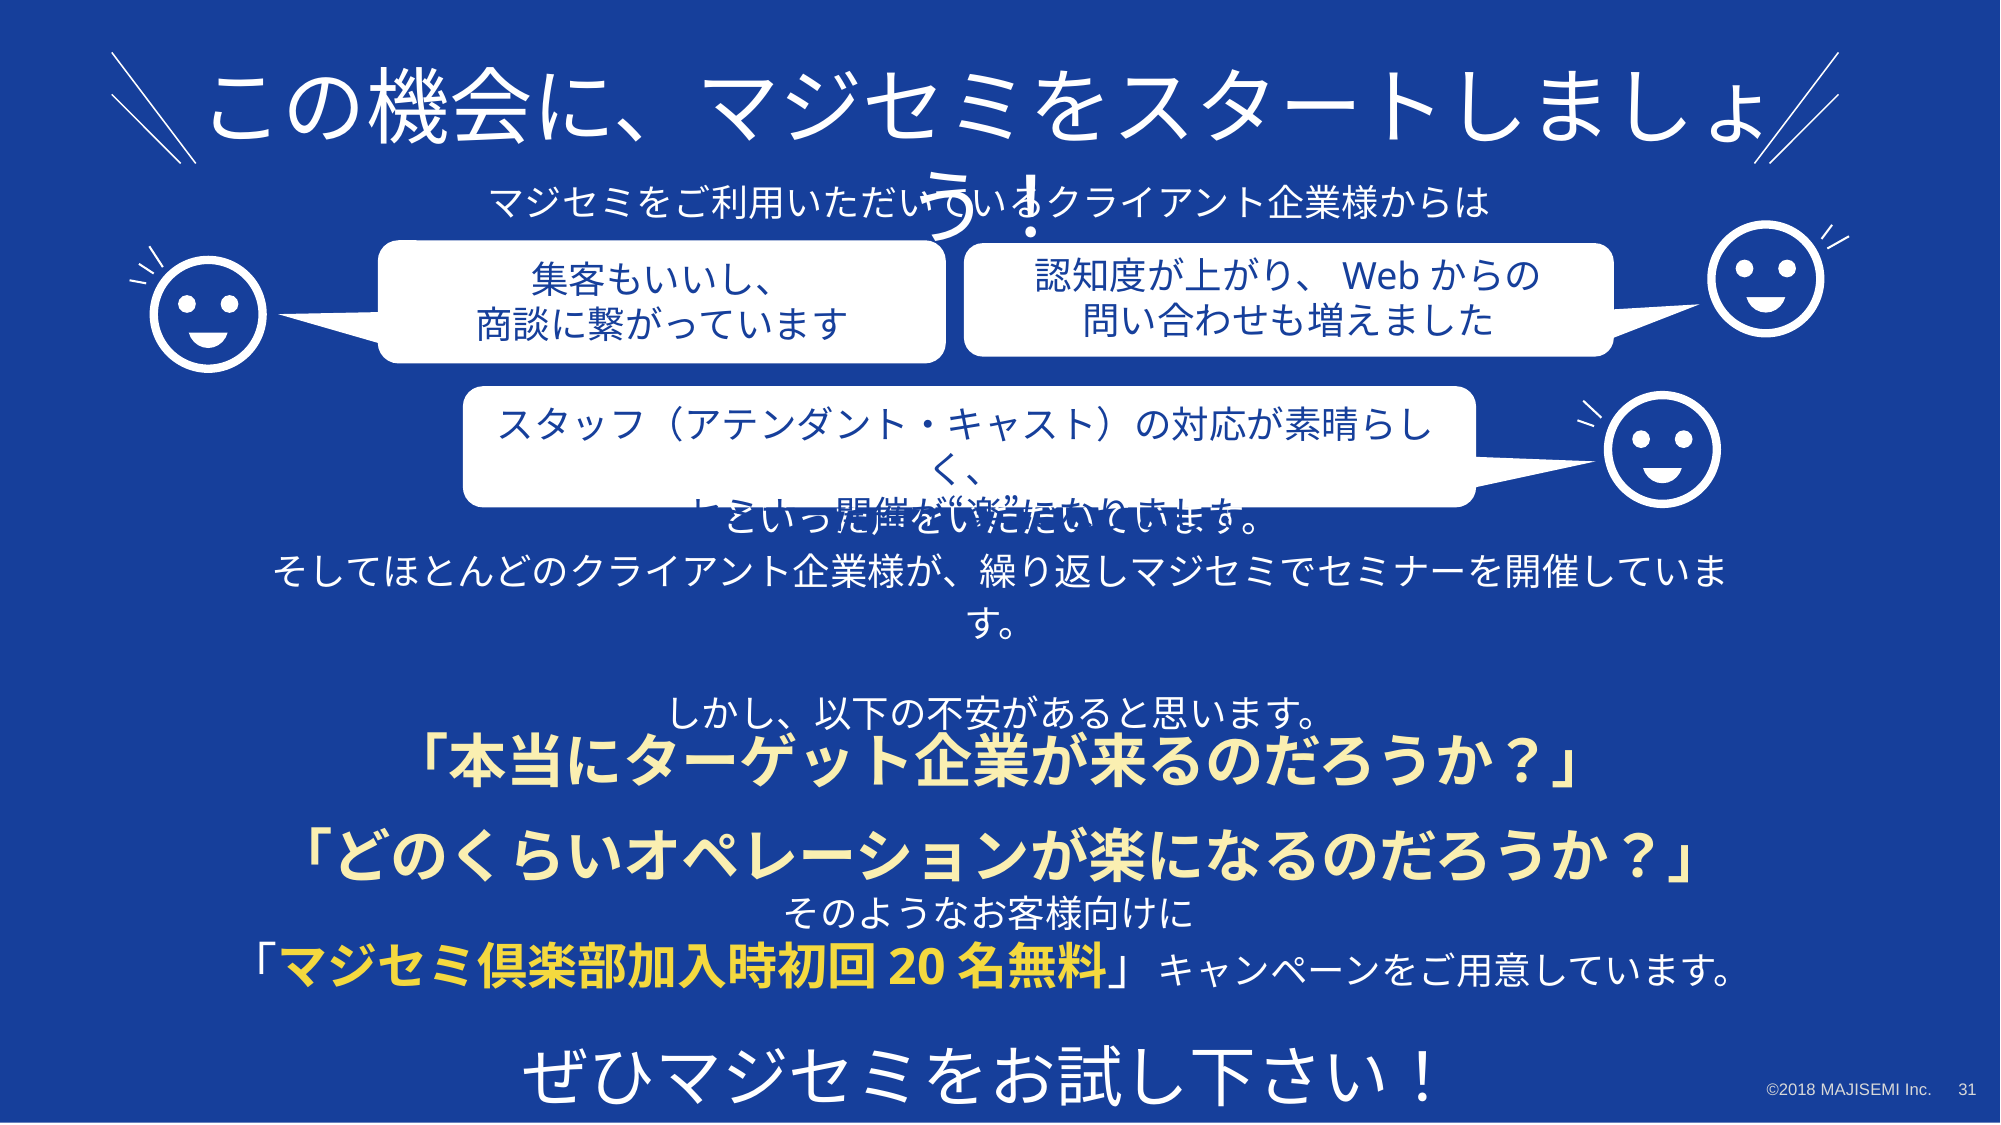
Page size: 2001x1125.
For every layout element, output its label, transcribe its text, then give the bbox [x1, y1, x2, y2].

slide_number ‹#› [1928, 1058, 1992, 1119]
text_box そのようなお客様向けに 「マジセミ倶楽部加入時初回20名無料」キャンペーンをご用意しています。 ぜひマジセミをお試し下さい！ [201, 908, 1777, 1122]
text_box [129, 223, 1850, 508]
text_box といった声をいただいています。 そしてほとんどのクライアント企業様が、繰り返しマジセミでセミナーを開催しています。 しかし、以下の不安があると思います。 [245, 593, 1755, 682]
text_box [0, 0, 2000, 1123]
text_box 「本当にターゲット企業が来るのだろうか？」 「どのくらいオペレーションが楽になるのだろうか？」 [113, 691, 1887, 908]
text_box この機会に、マジセミをスタートしましょう！ [164, 46, 1815, 221]
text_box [1754, 52, 1839, 164]
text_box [111, 52, 196, 164]
text_box マジセミをご利用いただいているクライアント企業様からは [466, 160, 1513, 221]
text_box ©2018 MAJISEMI Inc. [1667, 1058, 1928, 1119]
